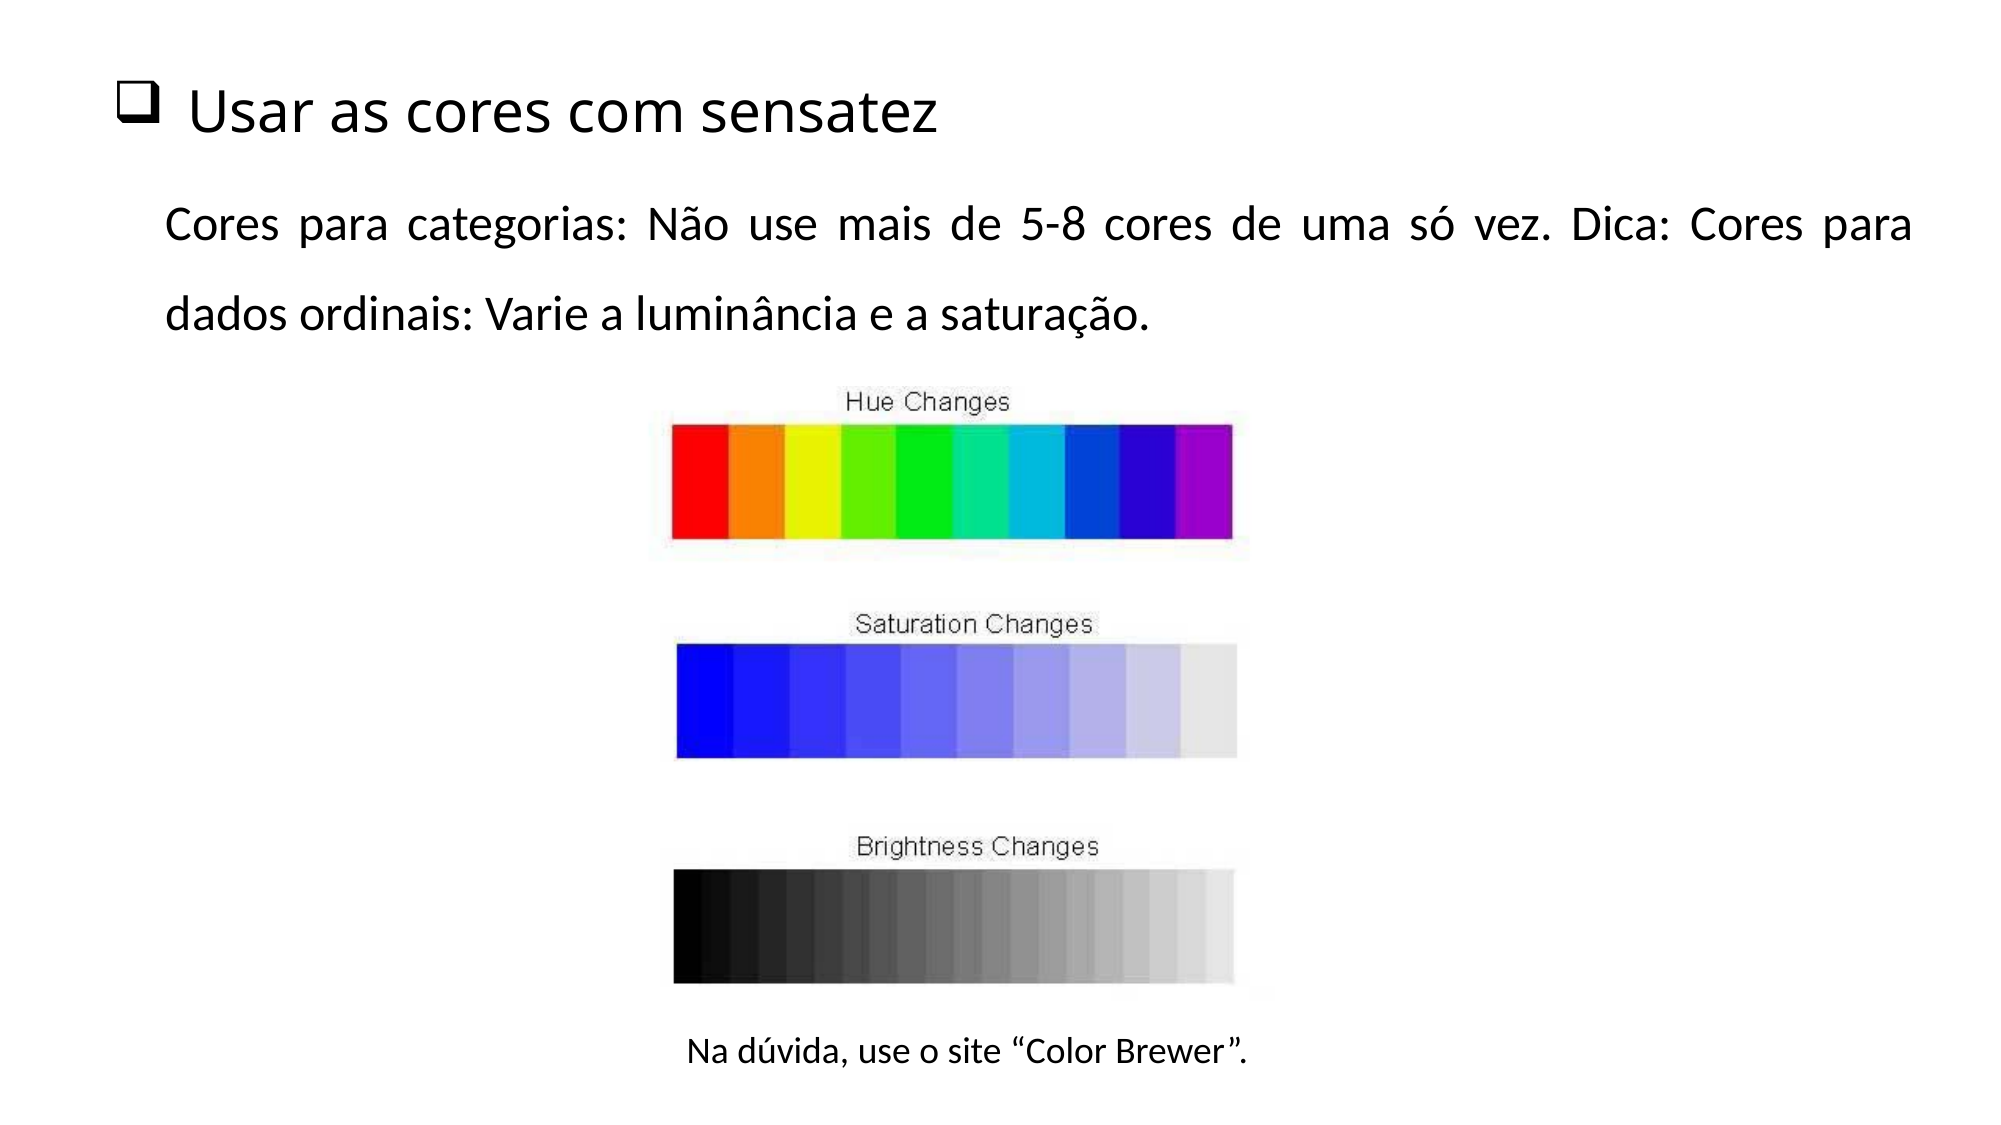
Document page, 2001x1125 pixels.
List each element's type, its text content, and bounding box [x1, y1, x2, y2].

text_box Cores para categorias: Não use mais de 5-8 cores de uma só vez. Dica: Cores para dados ordinais: Varie a luminância e a saturação. [151, 153, 1930, 398]
picture [624, 386, 1278, 1001]
text_box Na dúvida, use o site “Color Brewer”. [671, 1018, 1299, 1124]
text_box Usar as cores com sensatez [97, 67, 955, 152]
